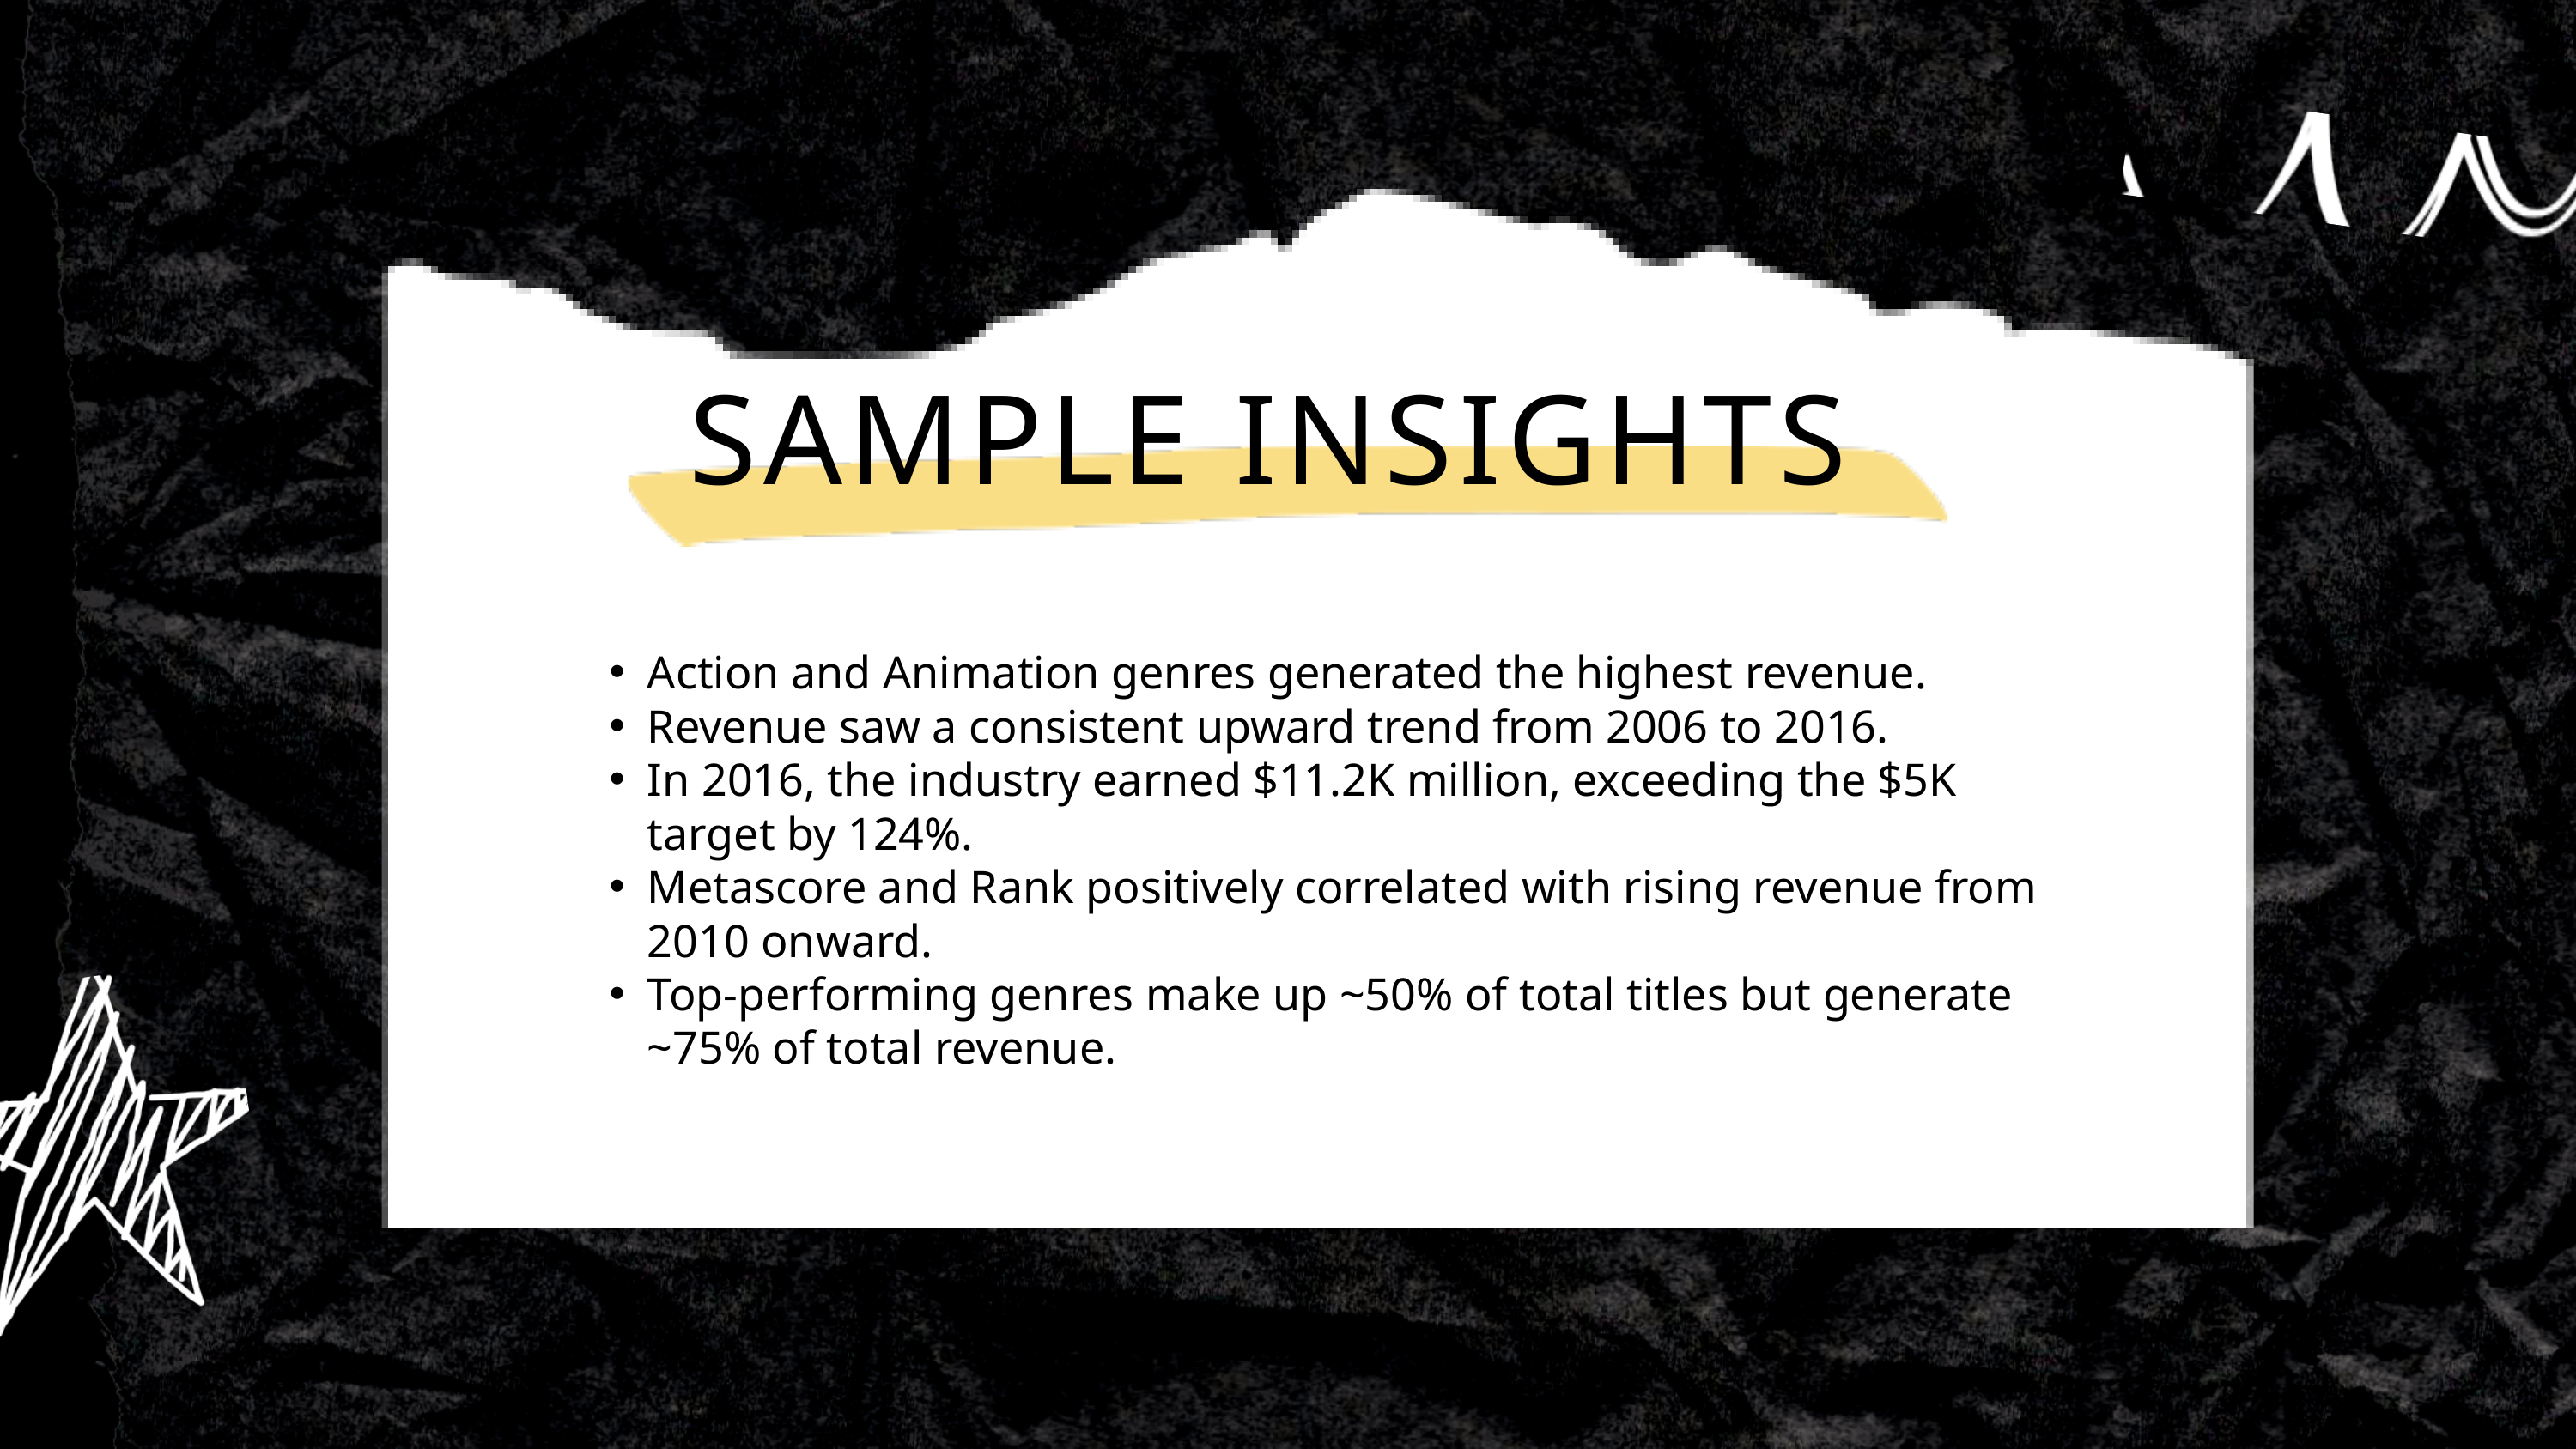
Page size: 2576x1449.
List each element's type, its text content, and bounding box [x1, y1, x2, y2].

text_box [0, 0, 2576, 1449]
text_box [381, 189, 2254, 1228]
text_box SAMPLE INSIGHTS [595, 375, 1980, 510]
text_box [628, 510, 1948, 547]
text_box Action and Animation genres generated the highest revenue. Revenue saw a consistent upward trend from 2006 to 2016. In 2016, the industry earned $11.2K million, exceeding the $5K target by 124%. Metascore and Rank positively correlated with rising revenue from 2010 onward. Top-performing genres make up ~50% of total titles but generate ~75% of total revenue. [571, 591, 2065, 1127]
text_box [2119, 87, 2576, 259]
text_box [0, 957, 275, 1337]
